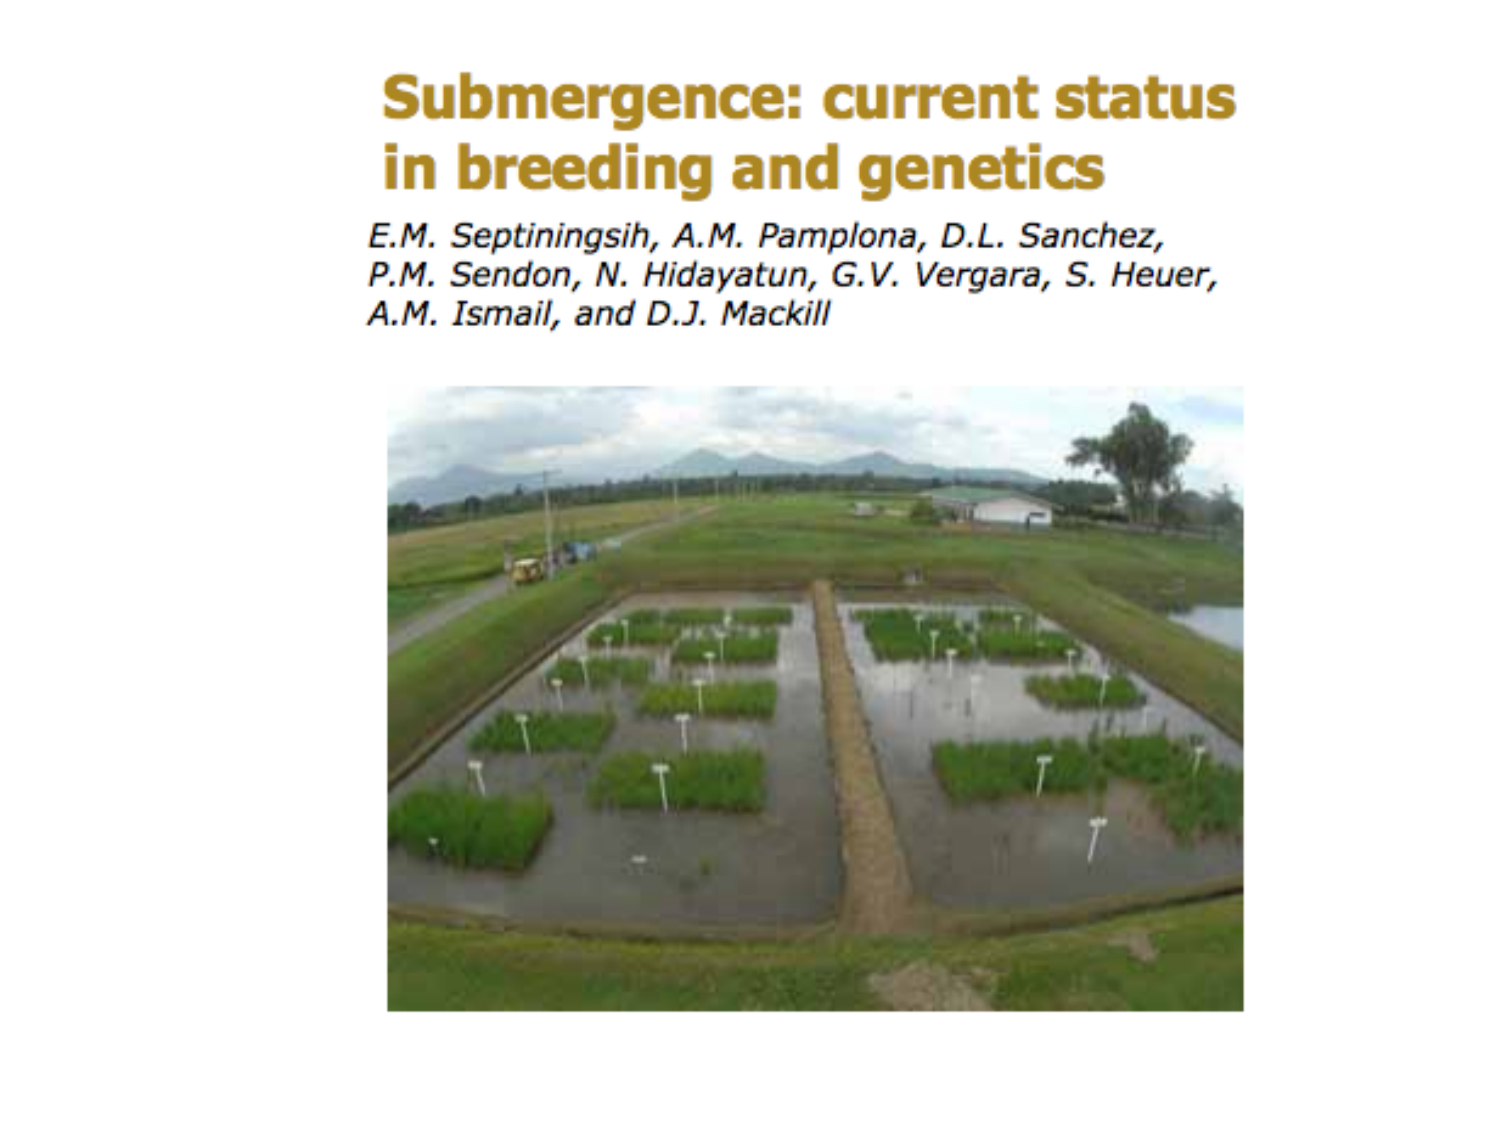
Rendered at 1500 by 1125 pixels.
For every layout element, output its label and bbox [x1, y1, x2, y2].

picture [319, 34, 1293, 1039]
